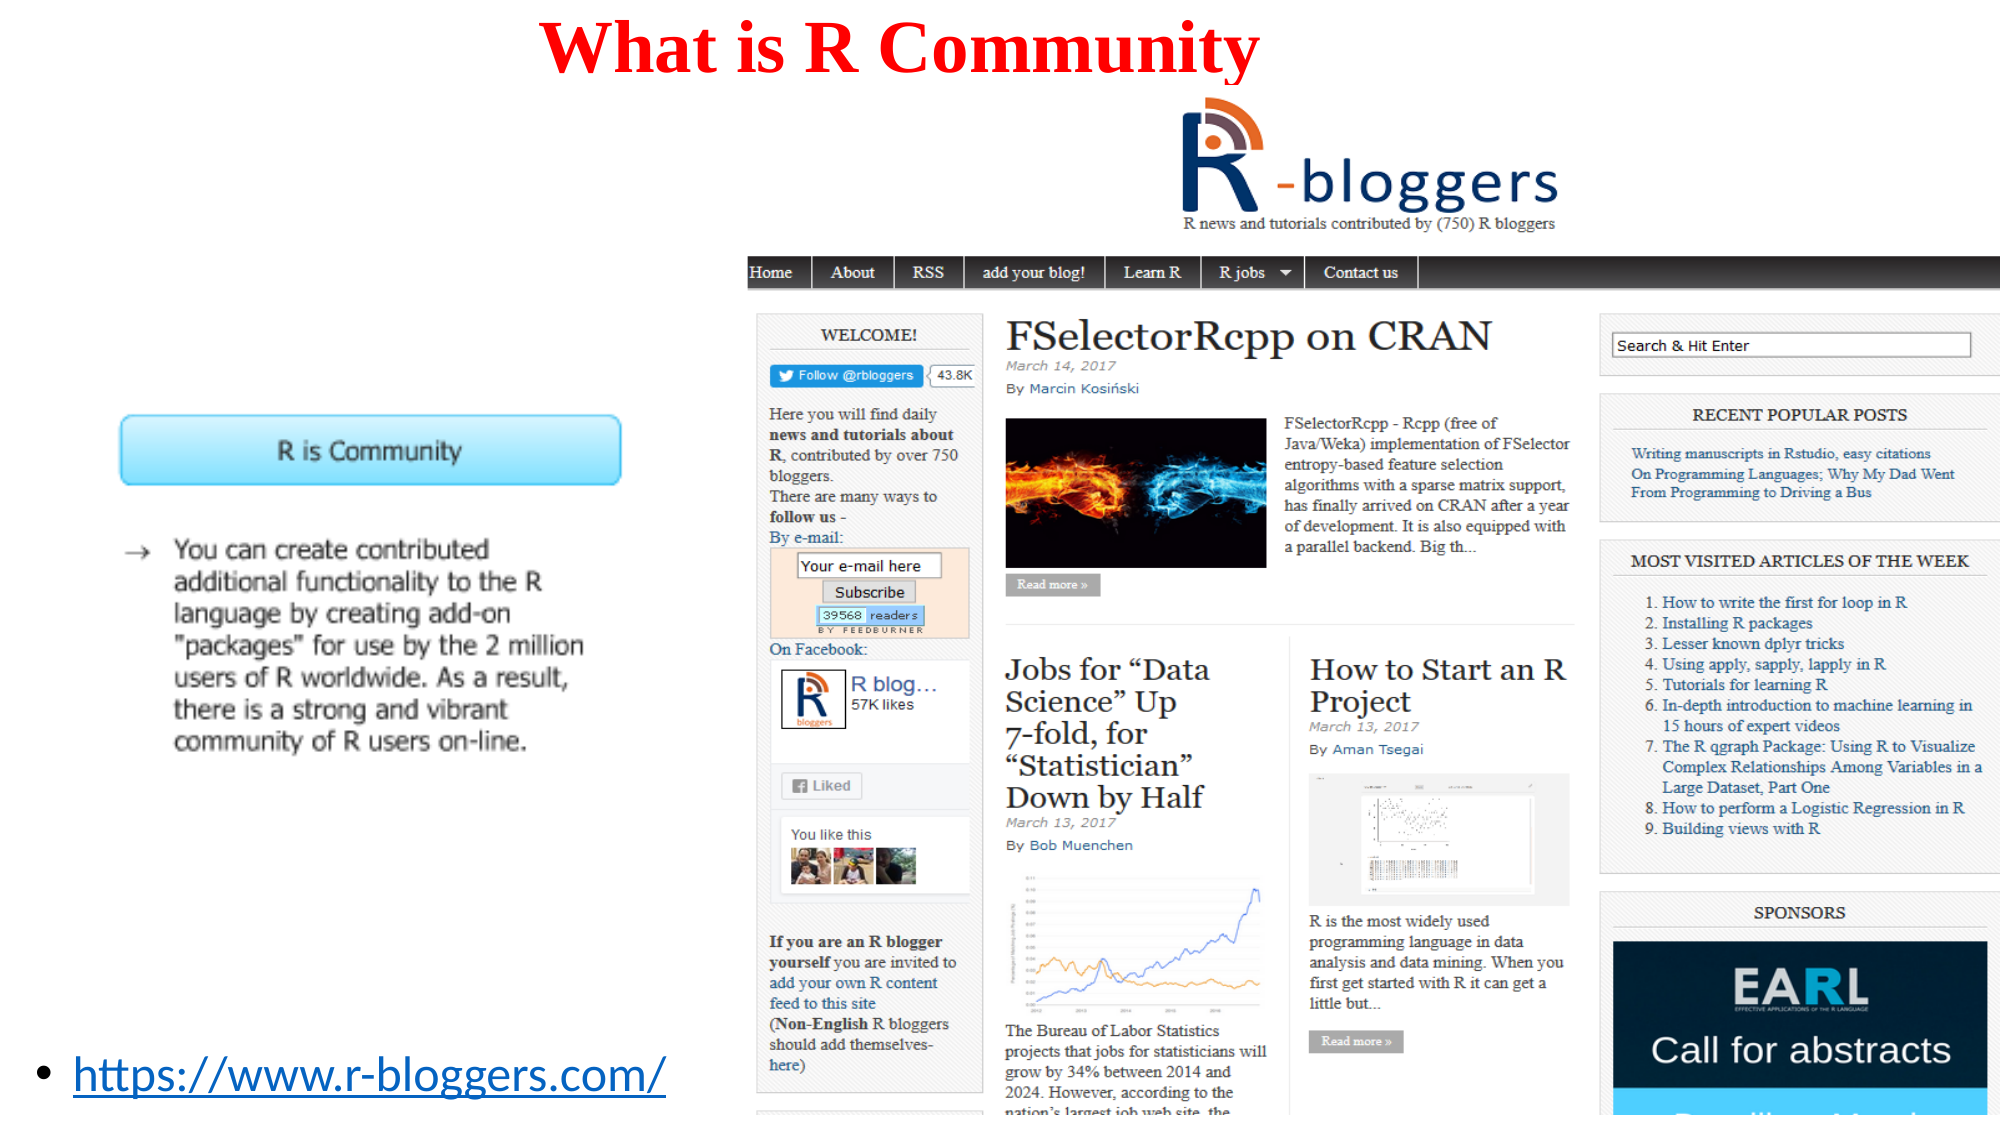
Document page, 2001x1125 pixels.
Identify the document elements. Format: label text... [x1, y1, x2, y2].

picture [105, 399, 652, 862]
title What is R Community [523, 0, 1418, 97]
picture [747, 85, 2000, 1115]
list https://www.r-bloggers.com/ [20, 1040, 1745, 1125]
